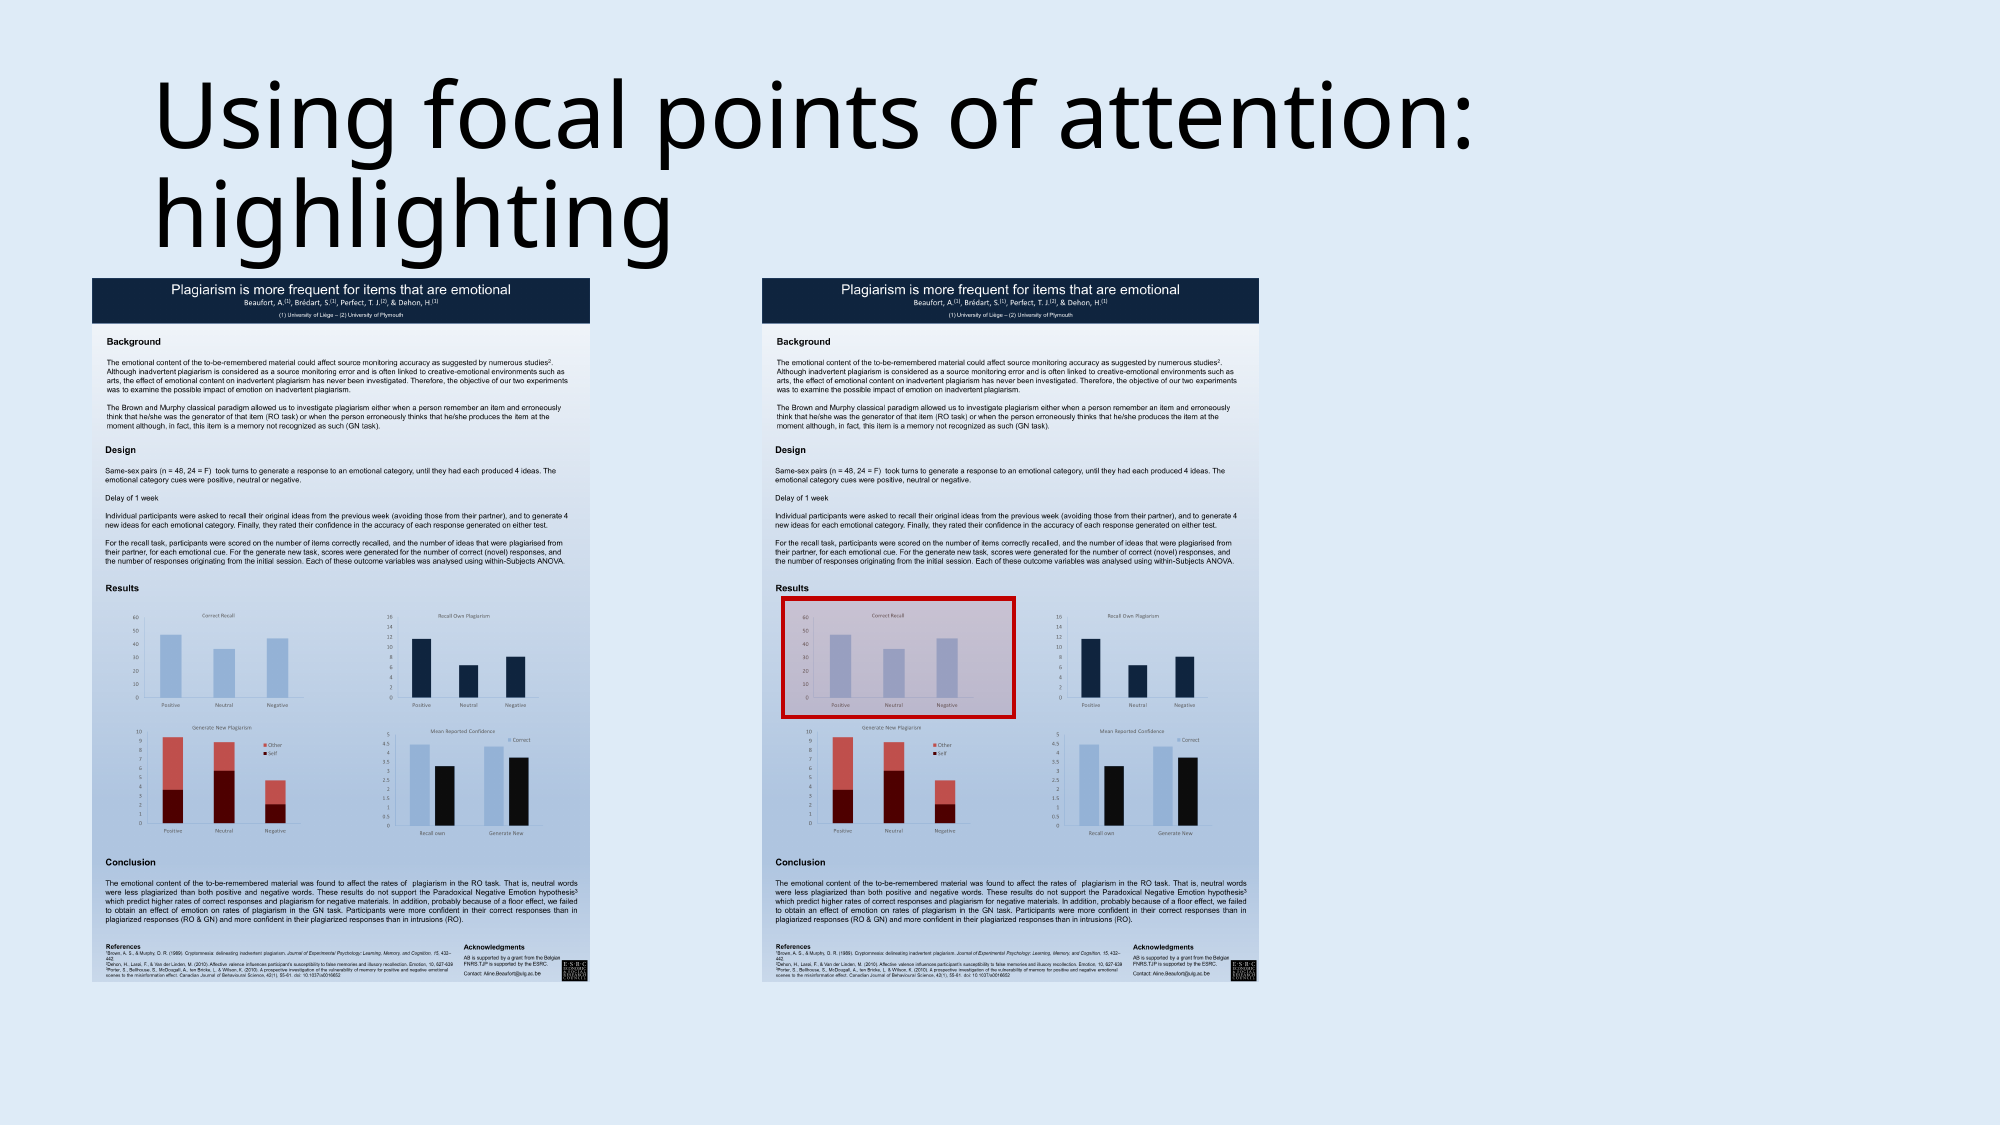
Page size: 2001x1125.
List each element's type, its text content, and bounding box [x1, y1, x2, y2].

picture [92, 278, 590, 982]
picture [762, 278, 1259, 982]
title Using focal points of attention: highlighting [137, 59, 1863, 278]
